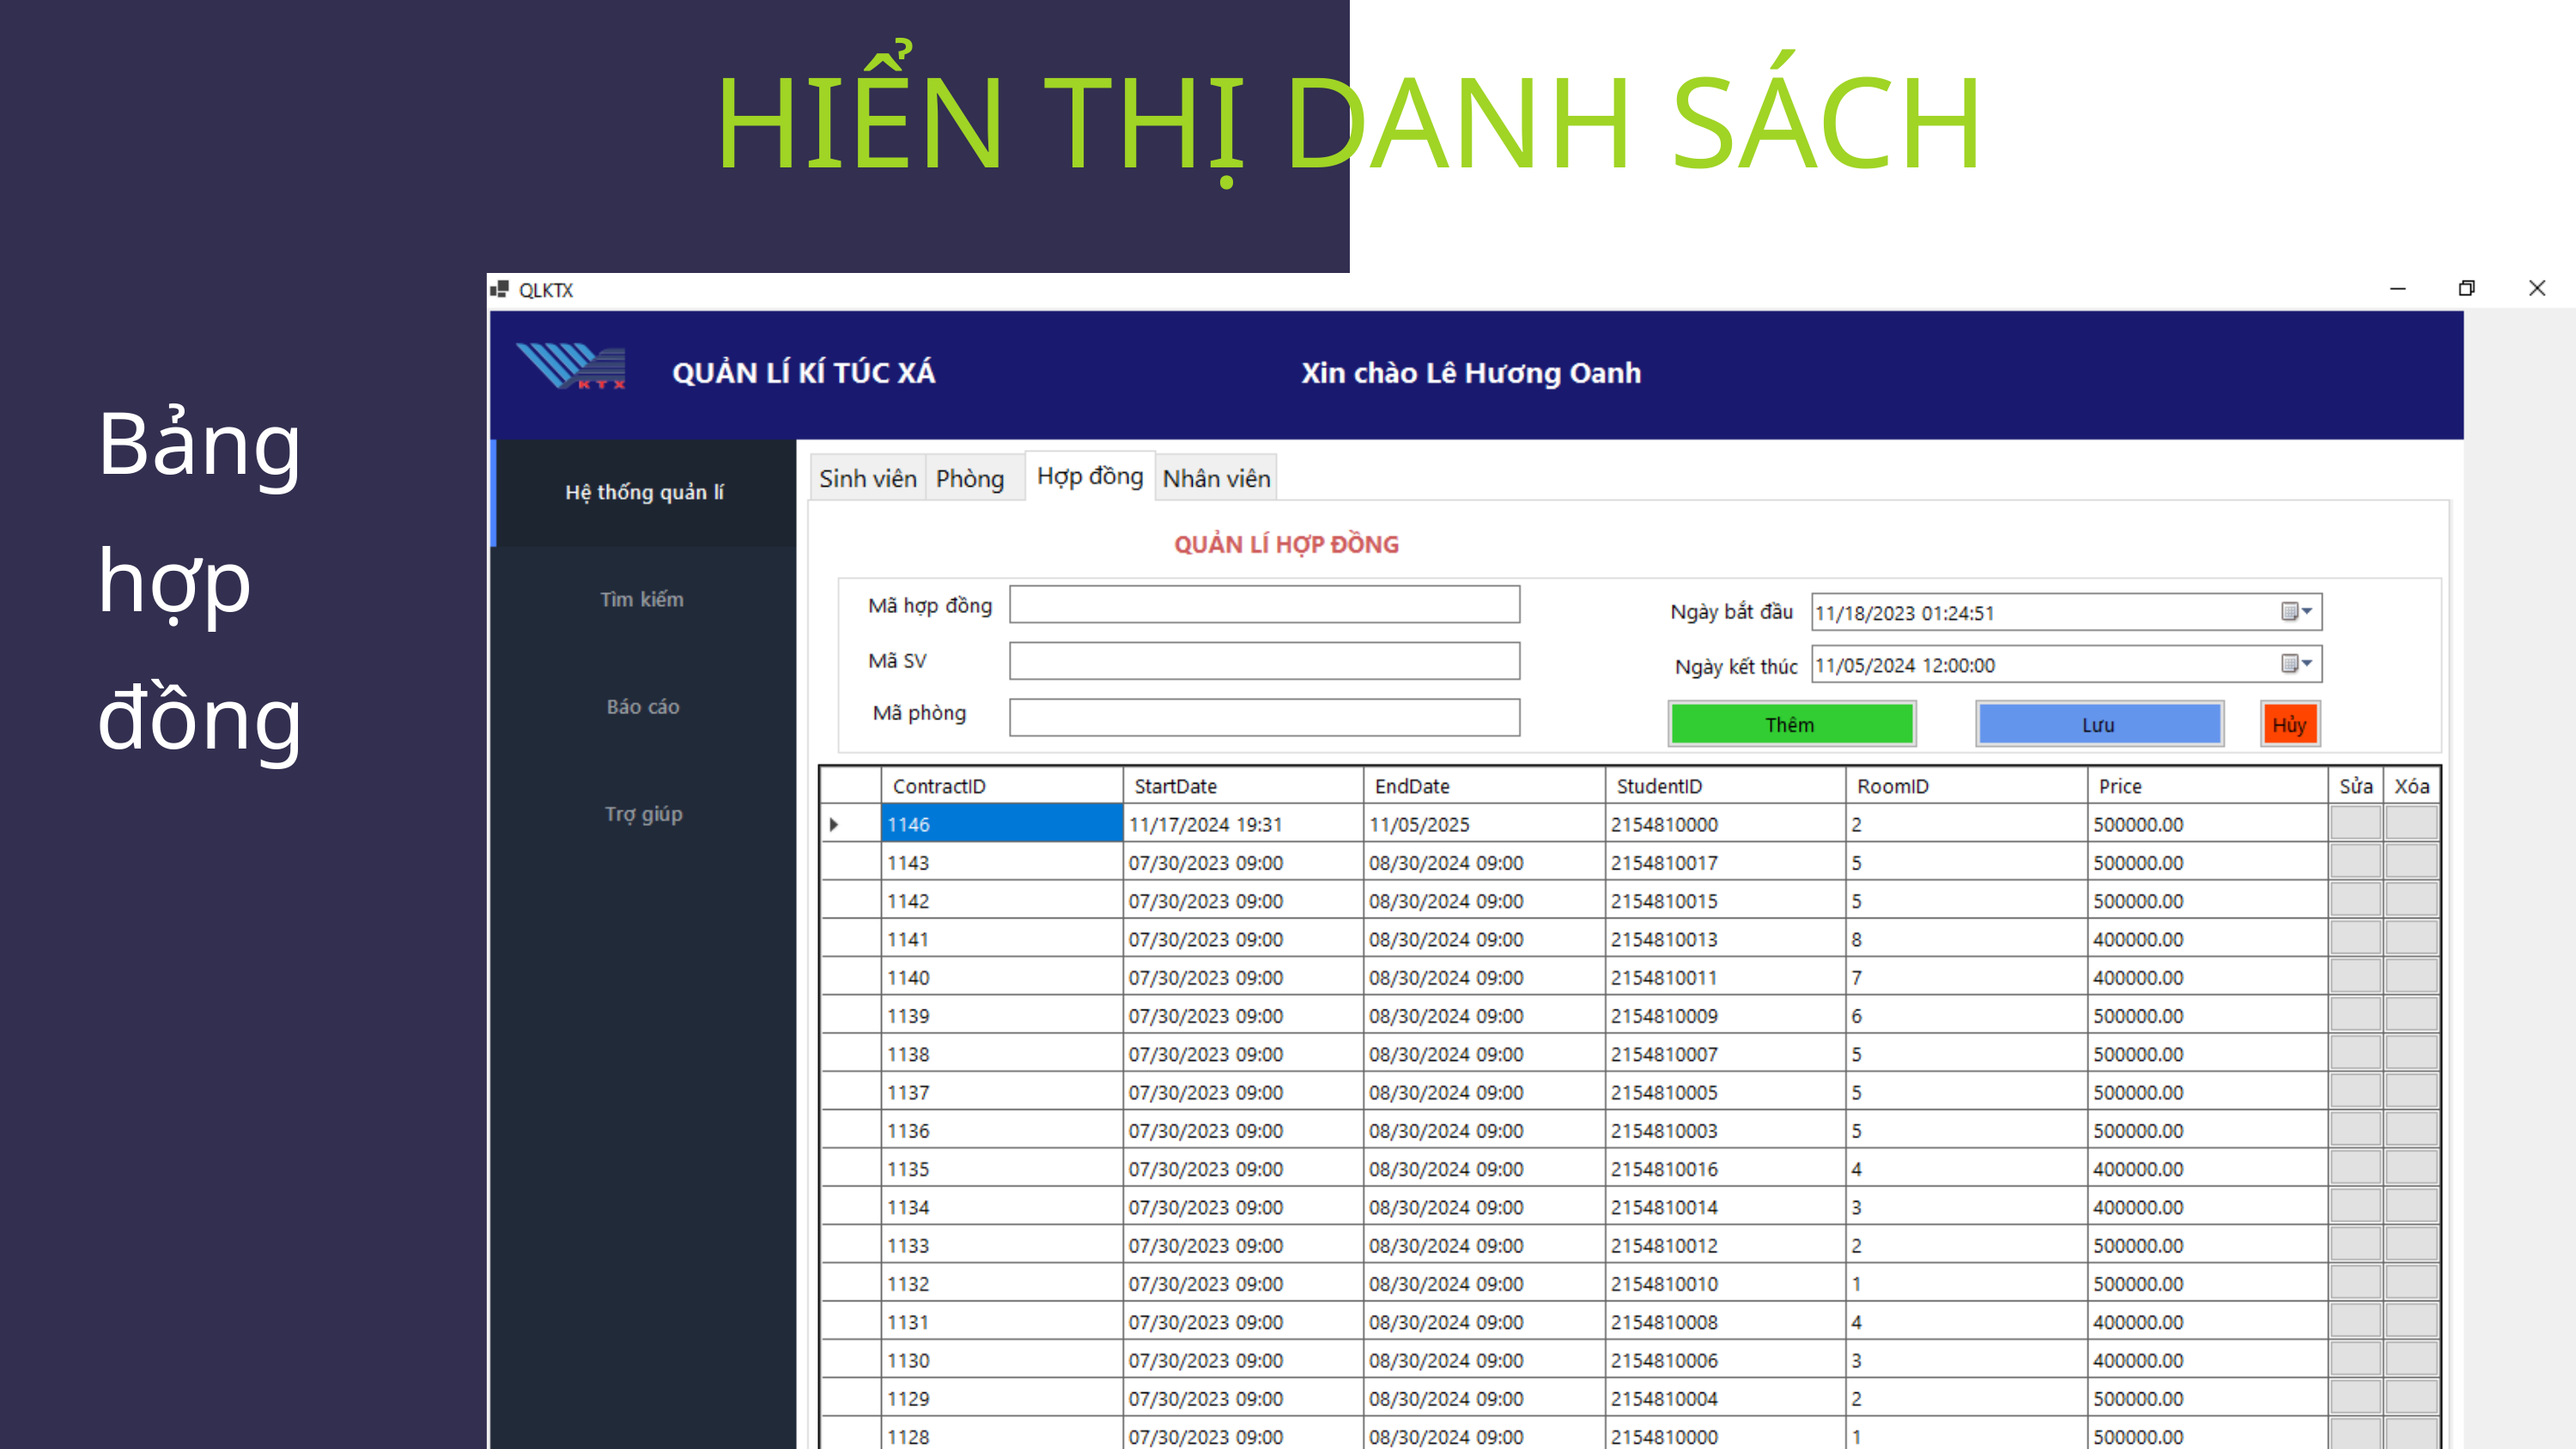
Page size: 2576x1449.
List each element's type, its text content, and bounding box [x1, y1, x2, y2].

text_box HIỂN THỊ DANH SÁCH [1352, 68, 2207, 194]
text_box [1352, 273, 2576, 1449]
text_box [0, 0, 1350, 1449]
